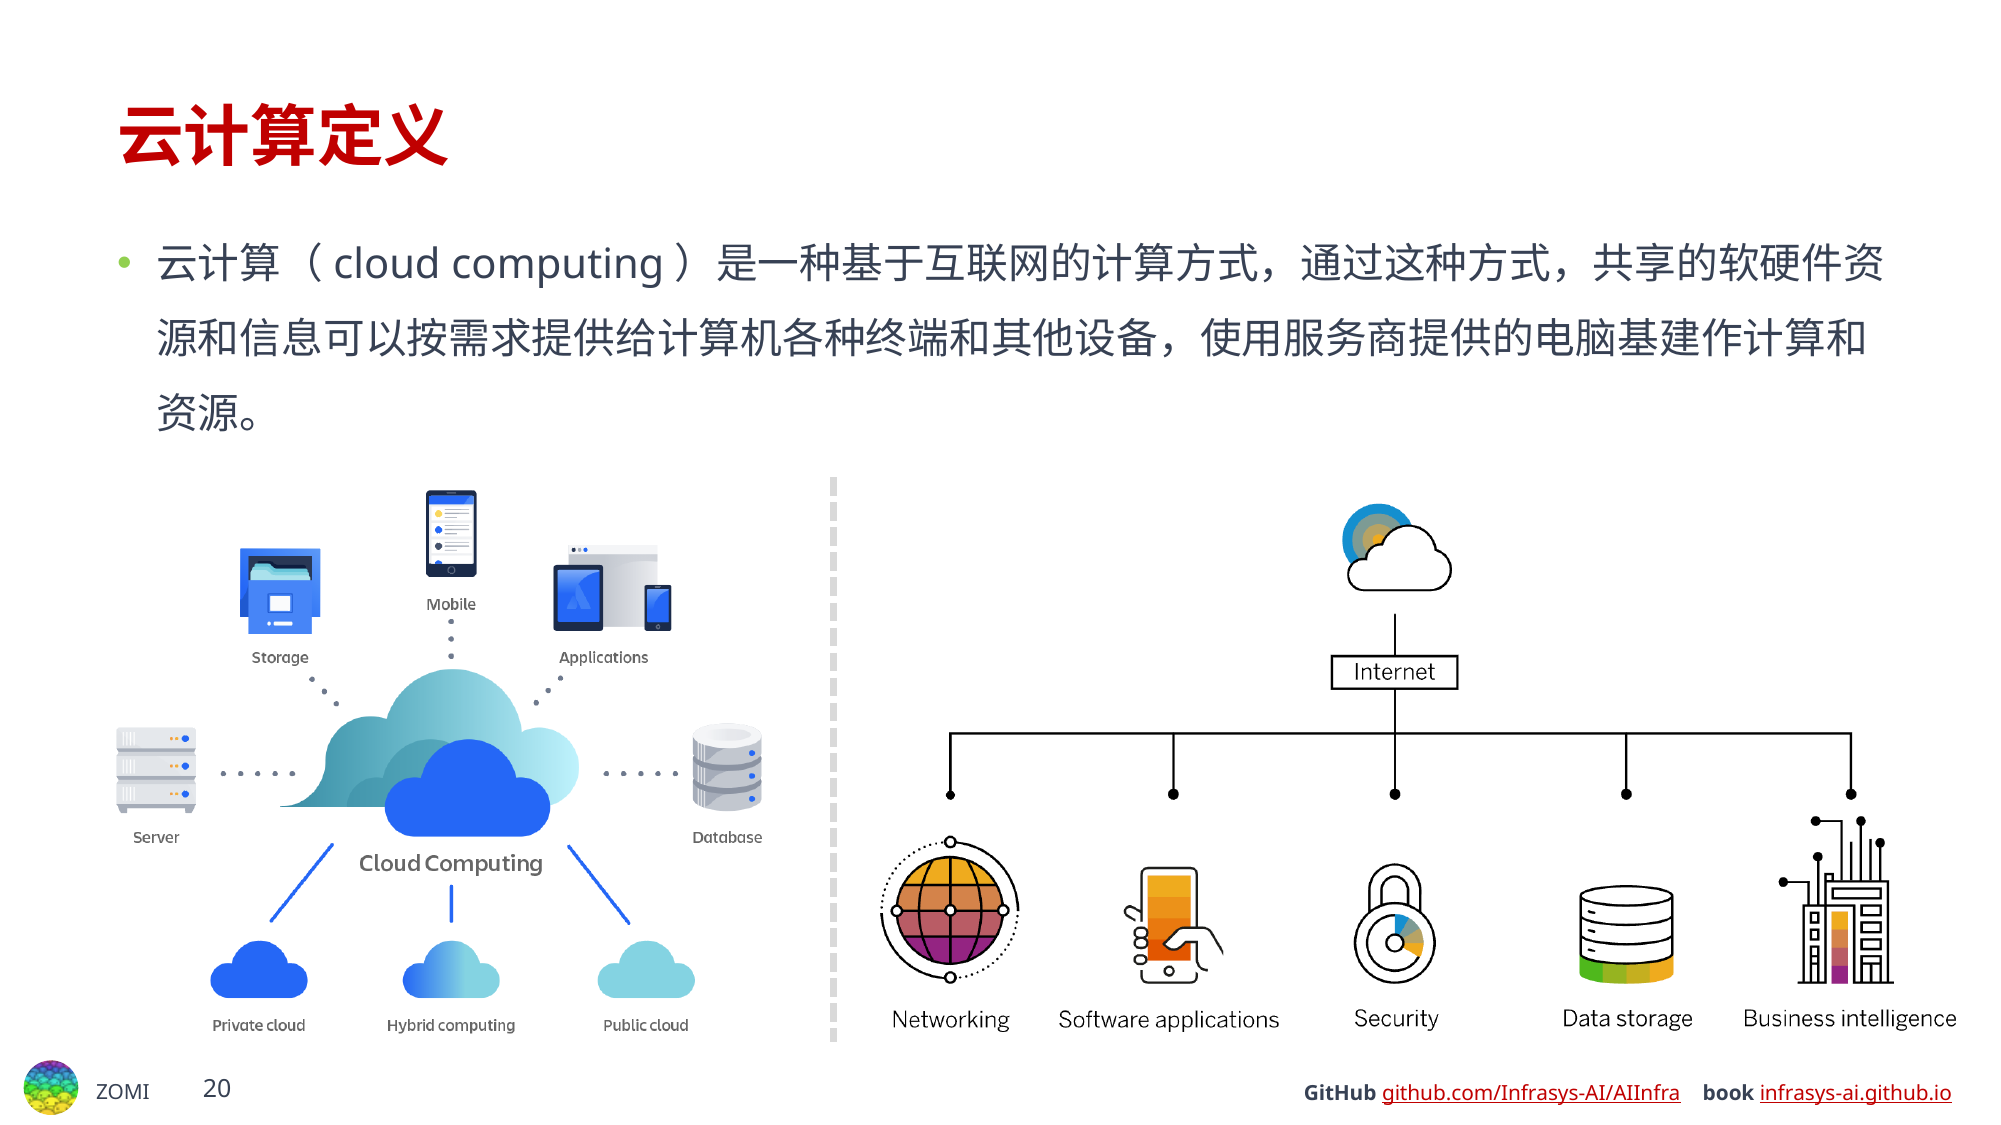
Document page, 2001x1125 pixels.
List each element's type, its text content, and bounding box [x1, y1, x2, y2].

picture [863, 493, 1974, 1043]
list 云计算（cloud computing）是一种基于互联网的计算方式，通过这种方式，共享的软硬件资源和信息可以按需求提供给计算机各种终端和其他设备，使用服务商提供的电脑基建作计算和资源。 [102, 204, 1901, 1043]
title 云计算定义 [102, 85, 1901, 183]
picture [23, 1060, 79, 1115]
picture [53, 477, 834, 1054]
